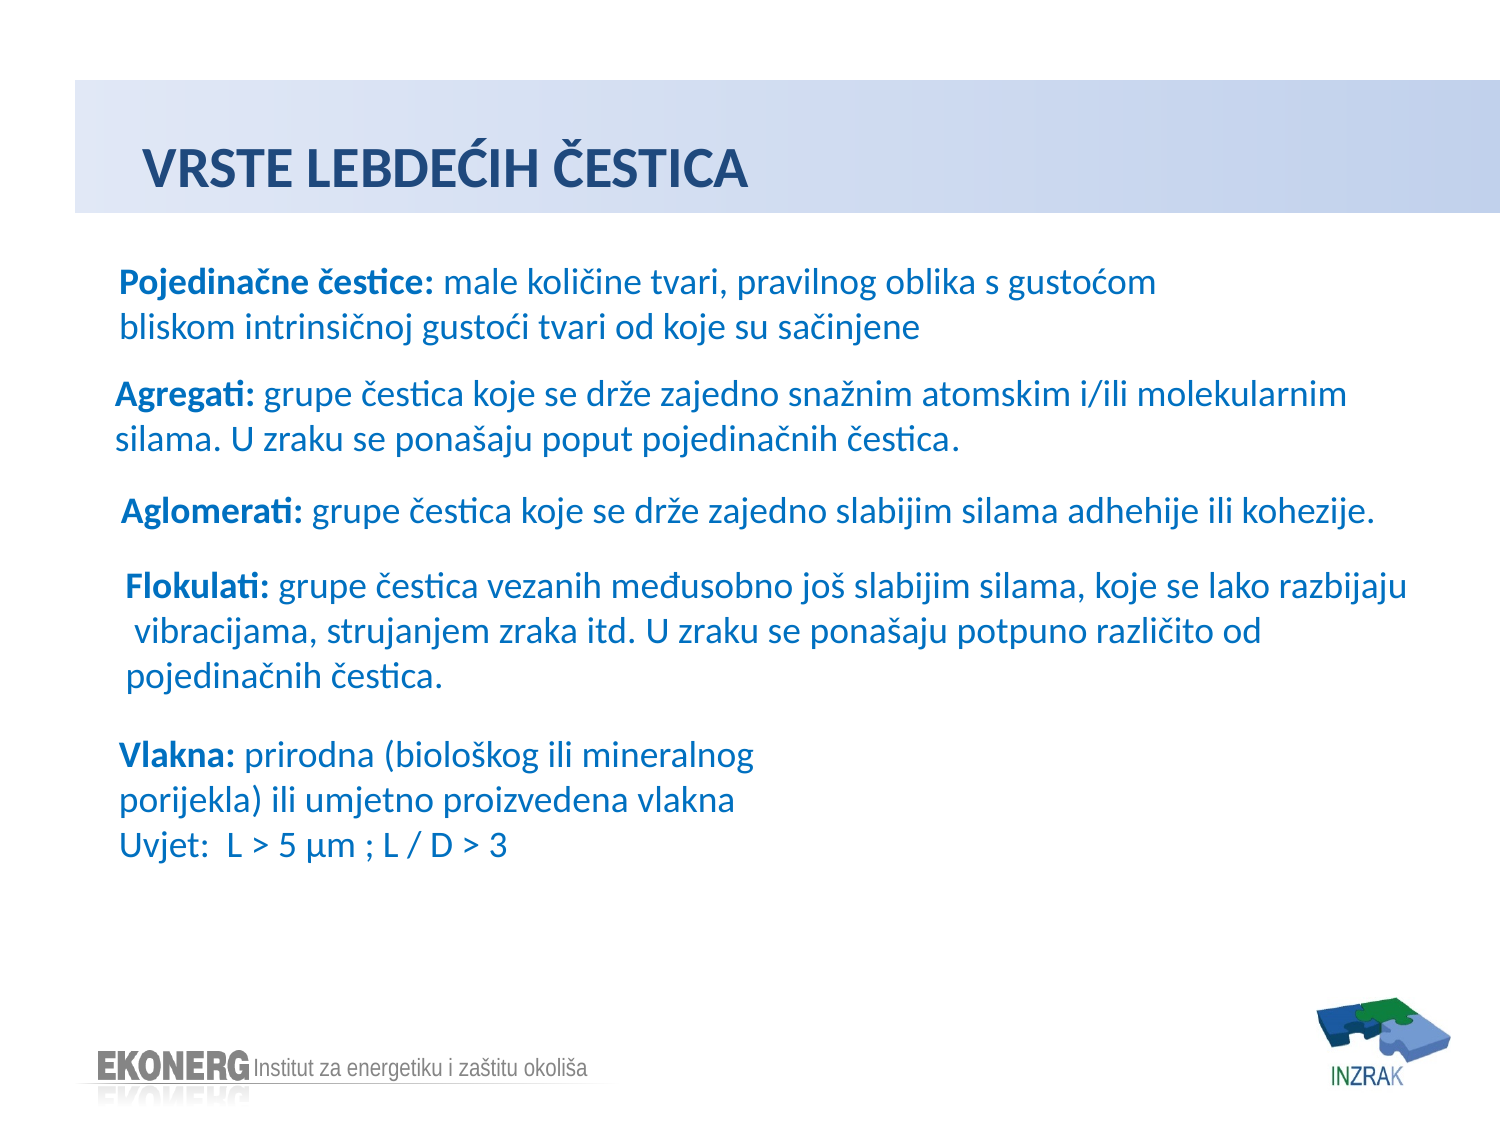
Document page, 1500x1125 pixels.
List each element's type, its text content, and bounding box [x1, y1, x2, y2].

text_box Vlakna: prirodna (biološkog ili mineralnog porijekla) ili umjetno proizvedena vlakna Uvjet: L > 5 µm ; L / D > 3 [104, 723, 855, 873]
picture [1315, 996, 1451, 1093]
text_box Agregati: grupe čestica koje se drže zajedno snažnim atomskim i/ili molekularnim silama. U zraku se ponašaju poput pojedinačnih čestica. [100, 361, 1435, 467]
text_box Flokulati: grupe čestica vezanih međusobno još slabijim silama, koje se lako razbijaju vibracijama, strujanjem zraka itd. U zraku se ponašaju potpuno različito od pojedinačnih čestica. [110, 554, 1424, 704]
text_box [61, 1038, 636, 1112]
text_box Pojedinačne čestice: male količine tvari, pravilnog oblika s gustoćom bliskom intrinsičnoj gustoći tvari od koje su sačinjene [104, 249, 1298, 354]
text_box Aglomerati: grupe čestica koje se drže zajedno slabijim silama adhehije ili kohezije. [106, 478, 1393, 538]
title VRSTE LEBDEĆIH ČESTICA [75, 80, 1500, 213]
